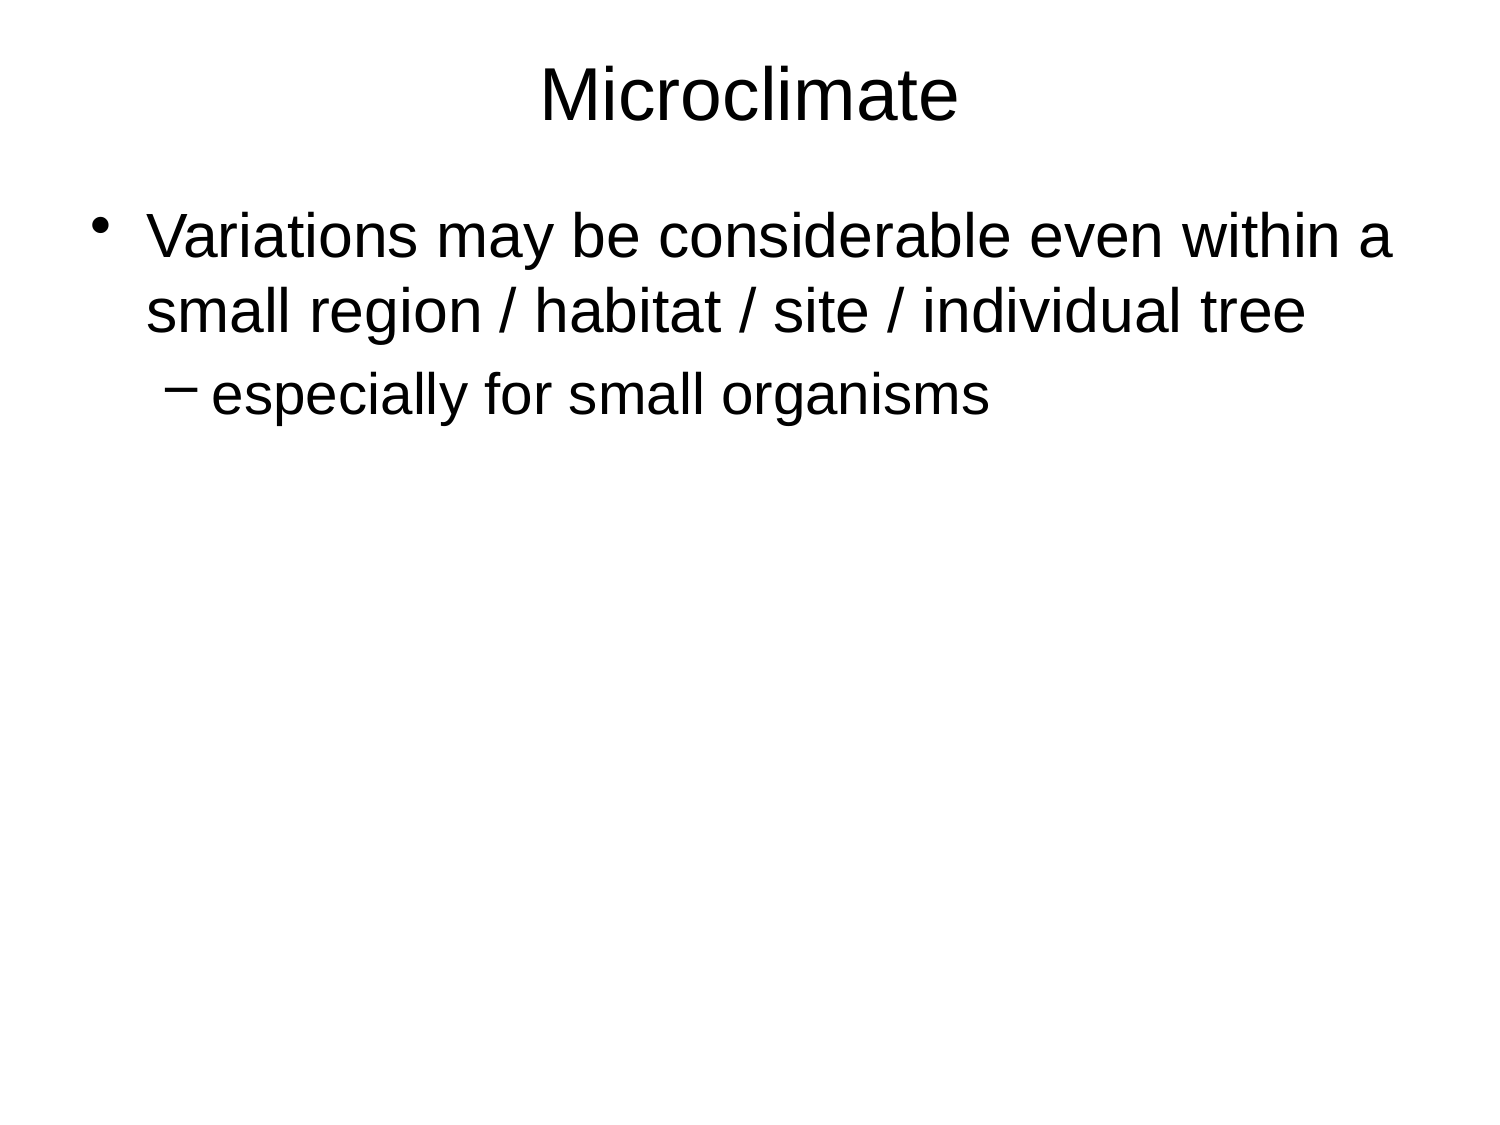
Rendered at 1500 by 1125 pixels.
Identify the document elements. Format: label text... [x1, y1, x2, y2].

list Variations may be considerable even within a small region / habitat / site / individual tree especially for small organisms [75, 187, 1425, 1075]
title Microclimate [75, 24, 1425, 155]
